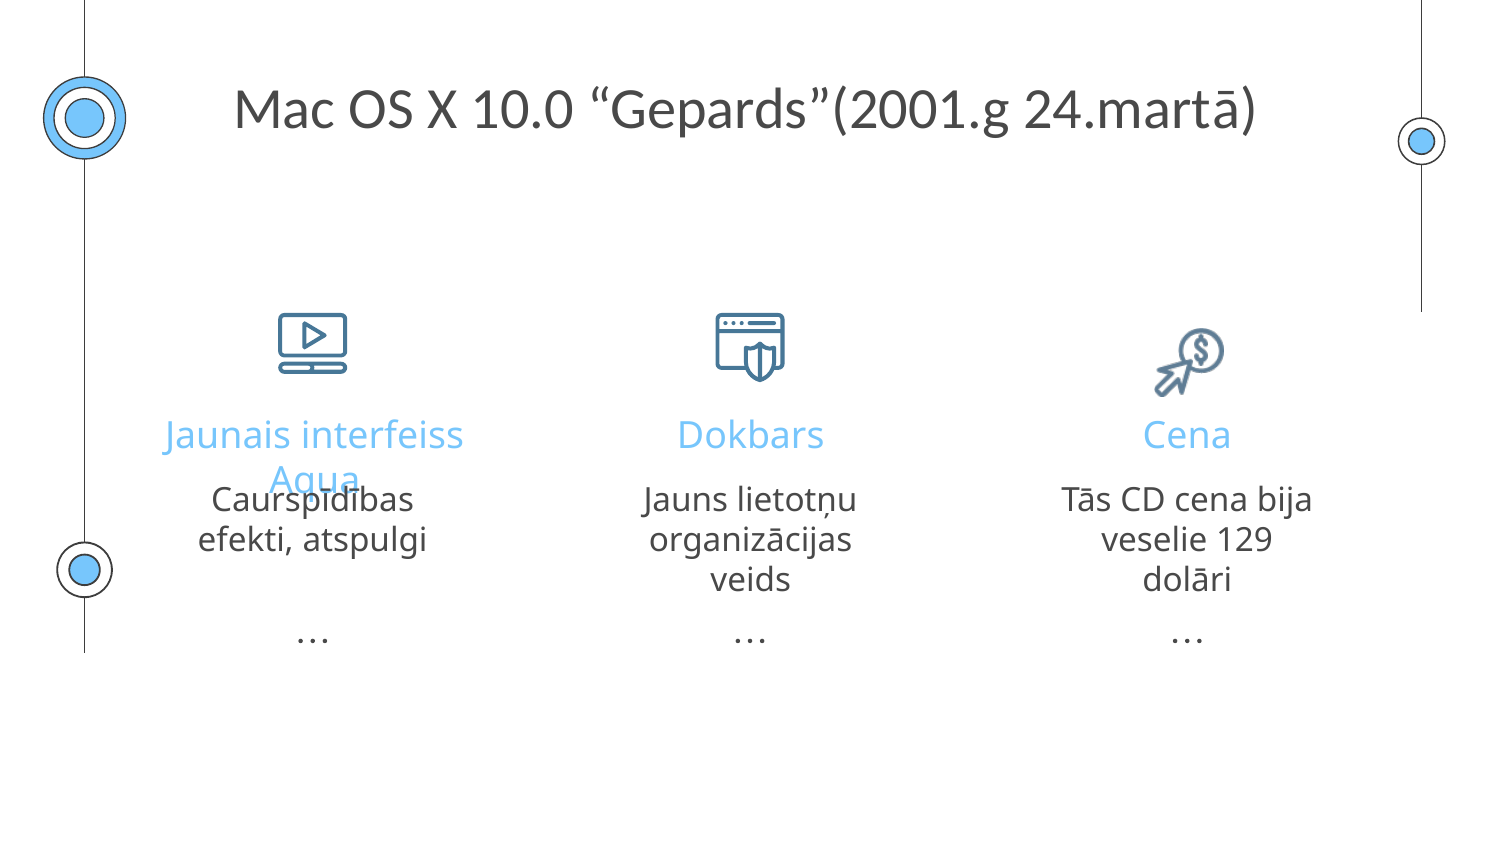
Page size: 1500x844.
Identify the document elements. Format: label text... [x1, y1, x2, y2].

subtitle Jaunais interfeiss Aqua [115, 396, 514, 450]
subtitle Dokbars [606, 396, 896, 450]
title Mac OS X 10.0 “Gepards”(2001.g 24.martā) [154, 55, 1337, 153]
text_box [715, 312, 785, 383]
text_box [1172, 638, 1202, 644]
picture [1154, 327, 1225, 397]
subtitle Cena [1042, 396, 1332, 450]
subtitle Tās CD cena bija veselie 129 dolāri [1042, 463, 1332, 641]
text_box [298, 638, 328, 644]
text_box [277, 312, 348, 375]
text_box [735, 638, 765, 644]
subtitle Caurspīdības efekti, atspulgi [168, 463, 458, 641]
subtitle Jauns lietotņu organizācijas veids [606, 463, 896, 641]
